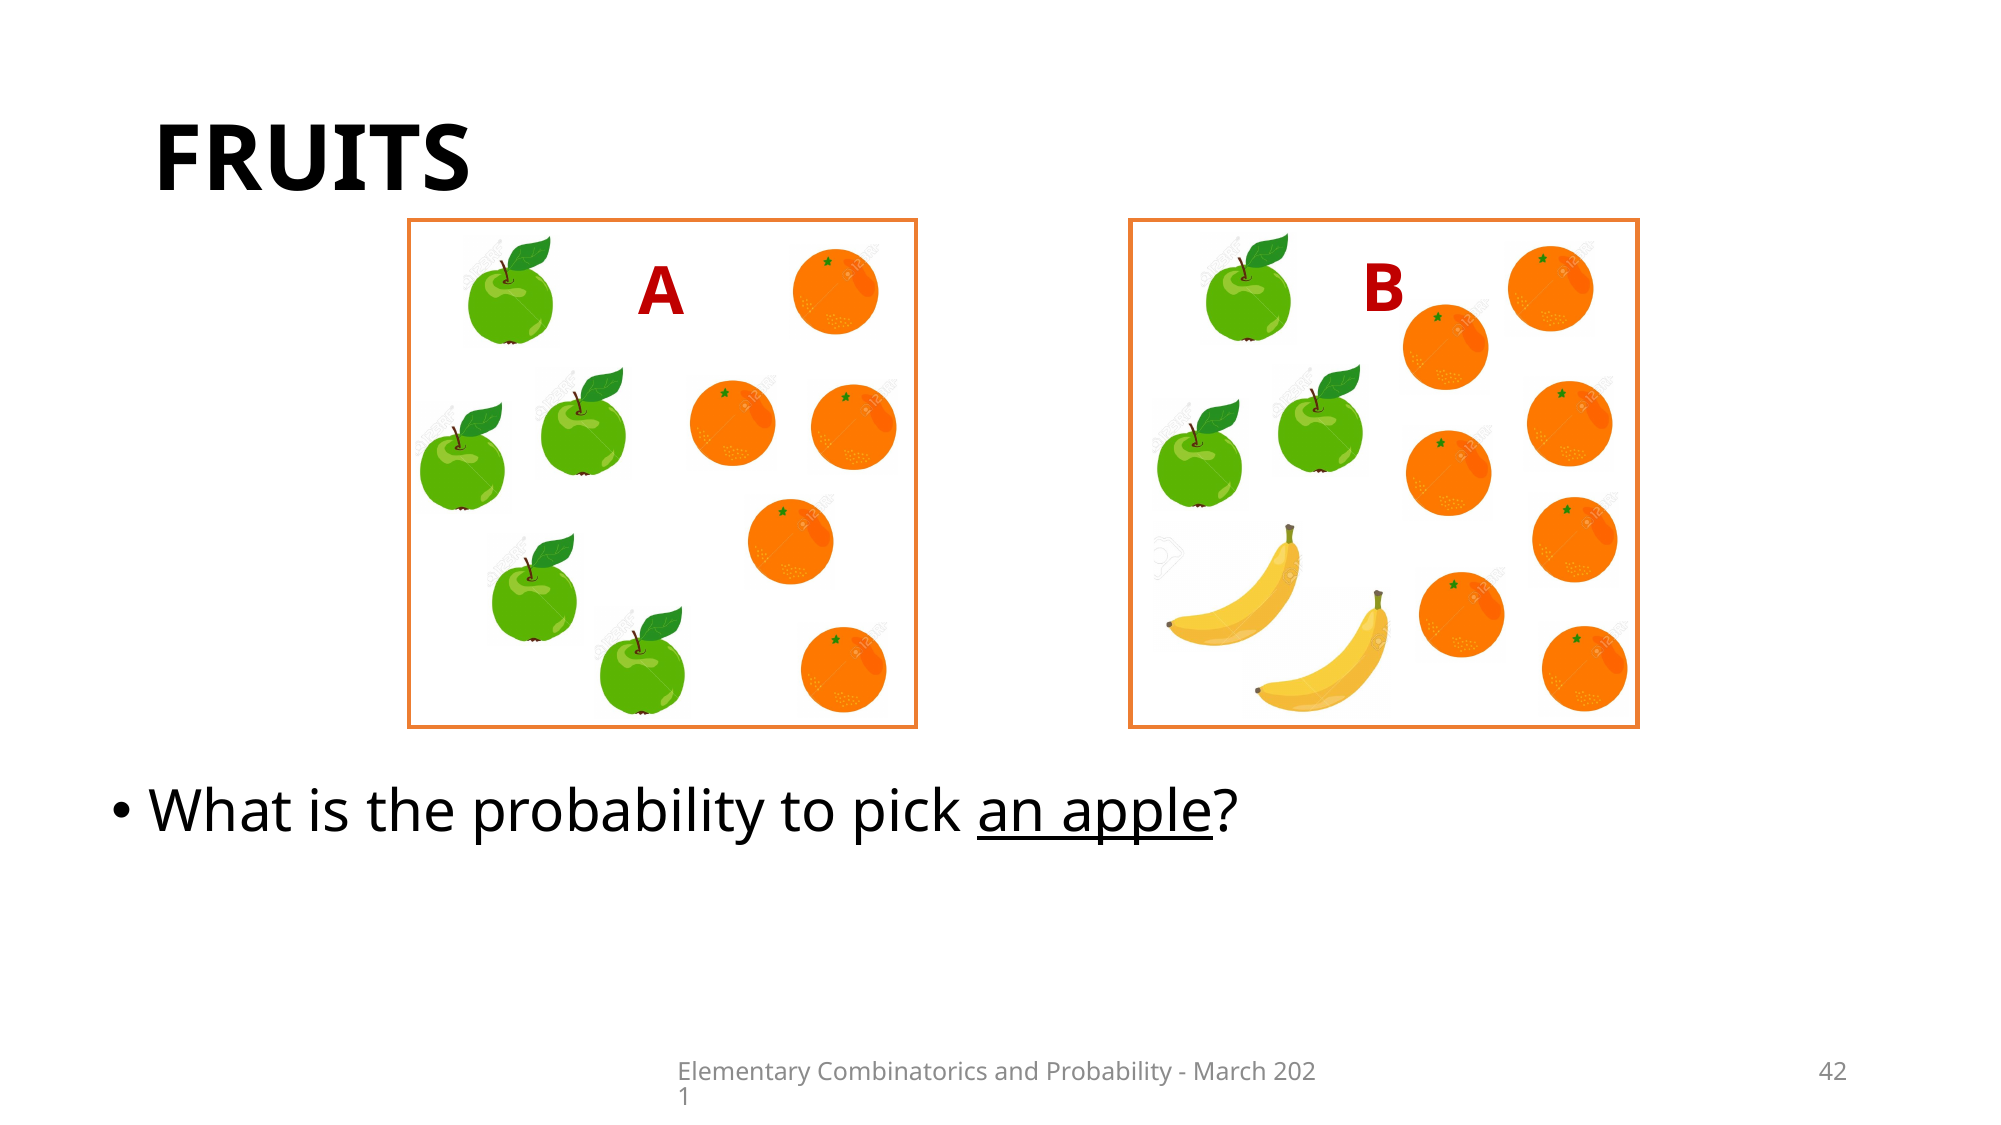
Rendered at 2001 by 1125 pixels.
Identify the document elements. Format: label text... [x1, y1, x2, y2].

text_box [409, 220, 1638, 727]
title fruits [137, 52, 1863, 270]
footer Elementary Combinatorics and Probability - March 2021 [662, 1042, 1338, 1103]
slide_number 42 [1412, 1042, 1863, 1103]
